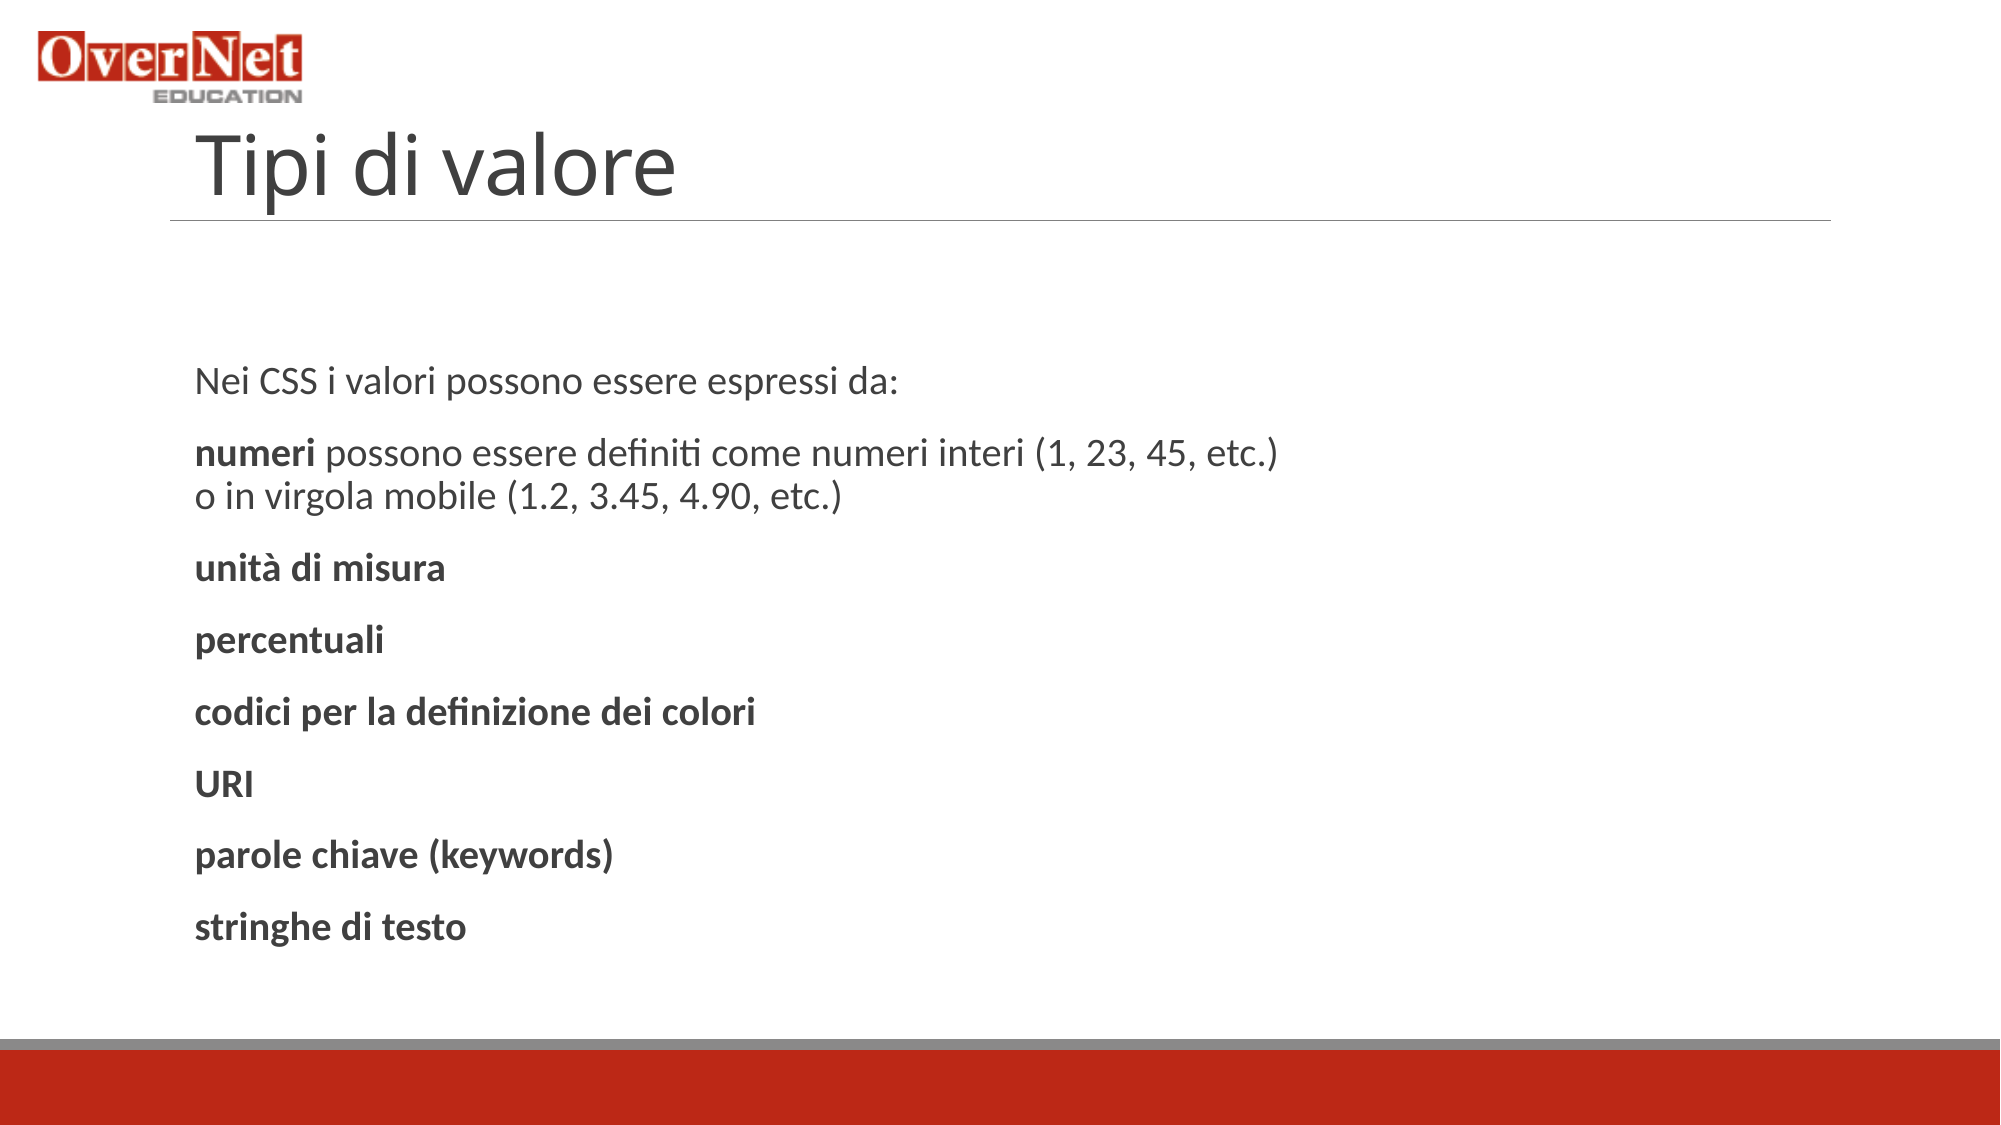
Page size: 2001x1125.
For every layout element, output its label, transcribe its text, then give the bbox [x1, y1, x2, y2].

picture [35, 31, 304, 103]
title Tipi di valore [180, 112, 1830, 220]
list Nei CSS i valori possono essere espressi da: numeri possono essere definiti come numeri interi (1, 23, 45, etc.) o in virgola mobile (1.2, 3.45, 4.90, etc.) unità di misura percentuali codici per la definizione dei colori URI parole chiave (keywords) stringhe di testo [180, 351, 1830, 963]
